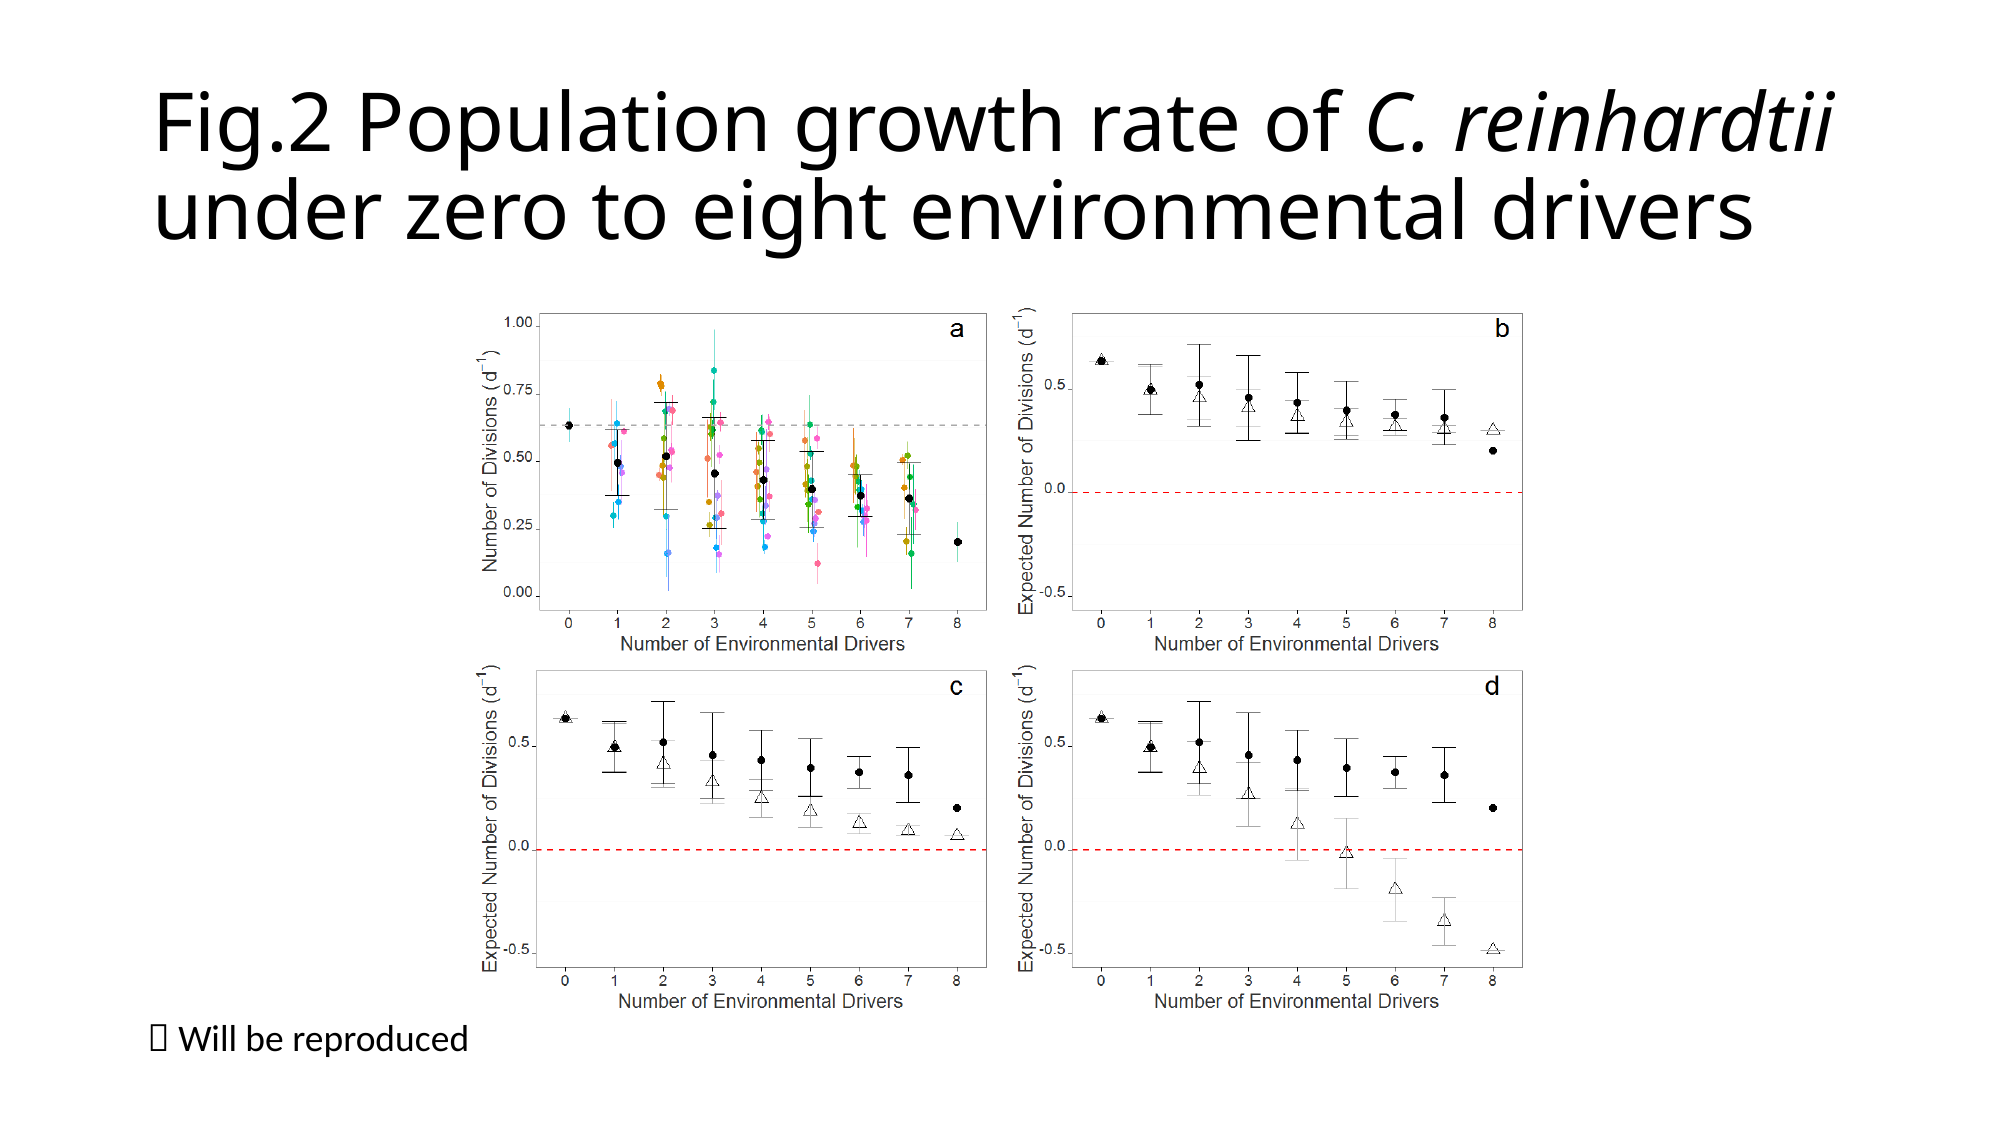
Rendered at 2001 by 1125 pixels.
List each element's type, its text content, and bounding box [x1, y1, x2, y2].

text_box  Will be reproduced [132, 1006, 485, 1066]
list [464, 299, 1536, 1014]
title Fig.2 Population growth rate of C. reinhardtii under zero to eight environmental drivers [137, 59, 1863, 278]
